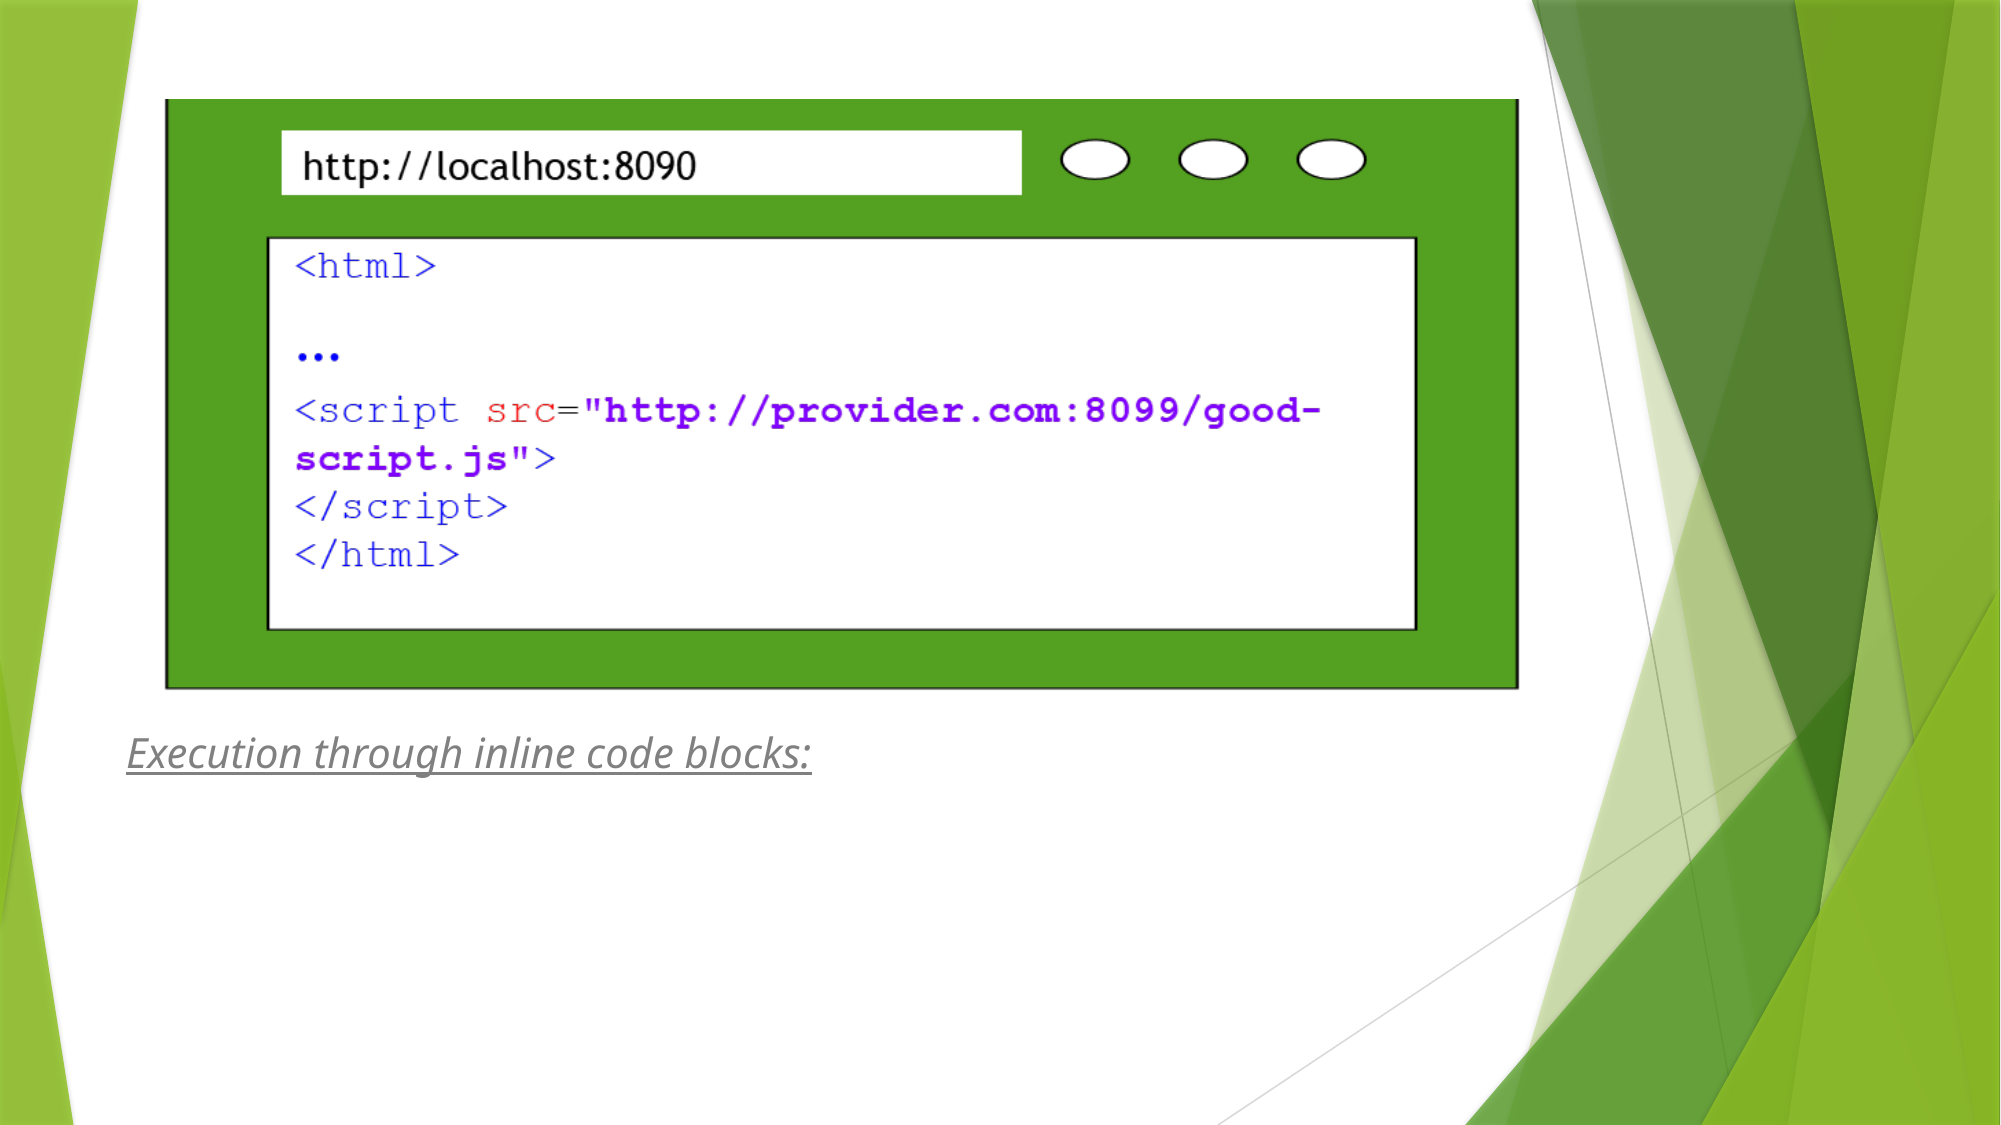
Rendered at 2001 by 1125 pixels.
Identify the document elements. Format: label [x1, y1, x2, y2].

list [161, 99, 1522, 697]
text_box [0, 0, 2000, 1125]
